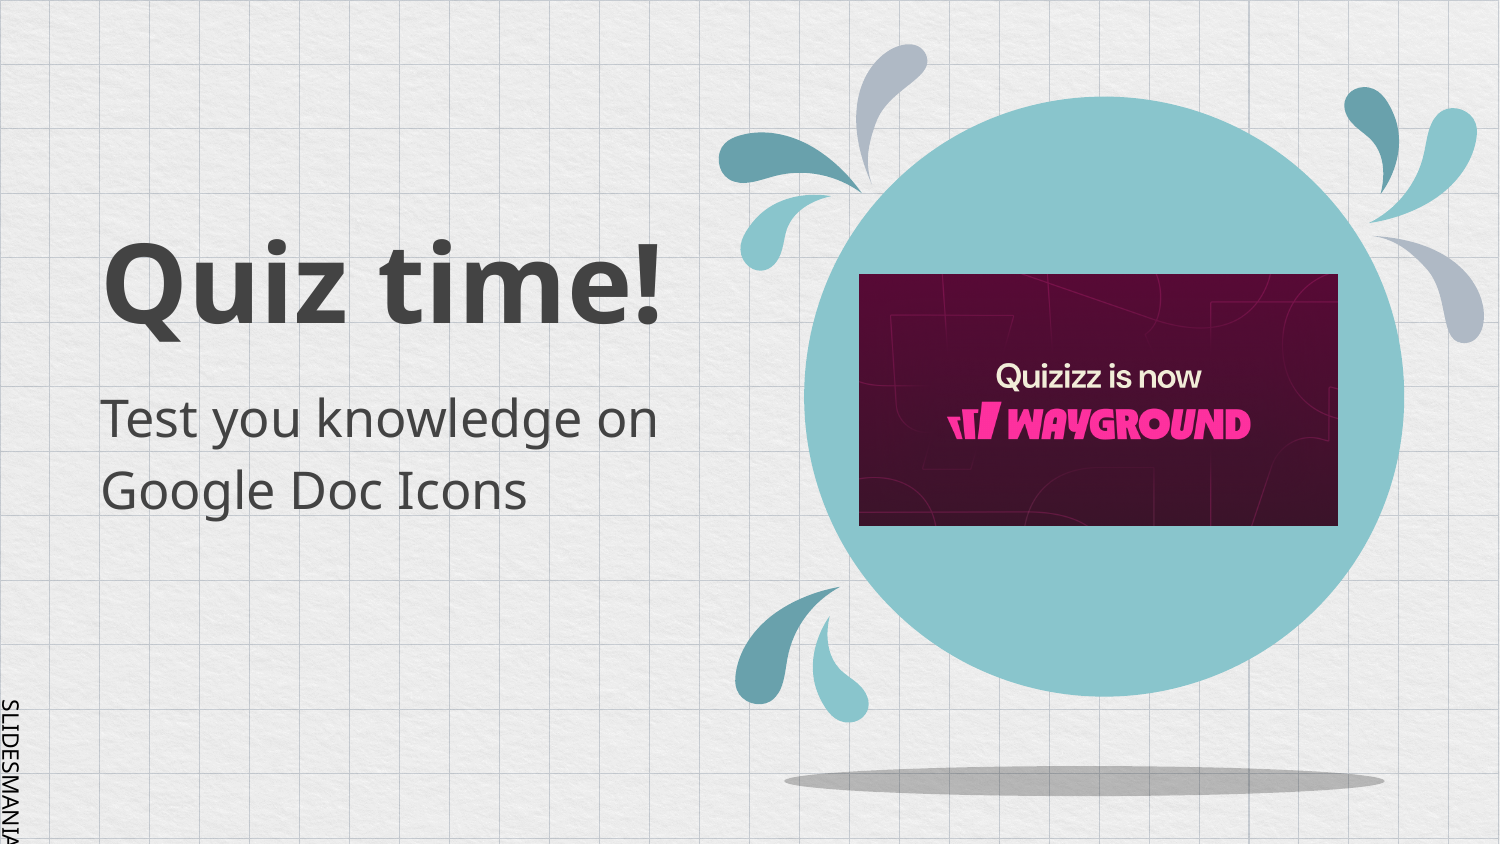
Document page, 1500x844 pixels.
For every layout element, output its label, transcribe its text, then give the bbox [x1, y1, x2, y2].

picture [859, 274, 1338, 527]
title Quiz time! [85, 197, 741, 360]
list Test you knowledge on Google Doc Icons [85, 360, 741, 636]
